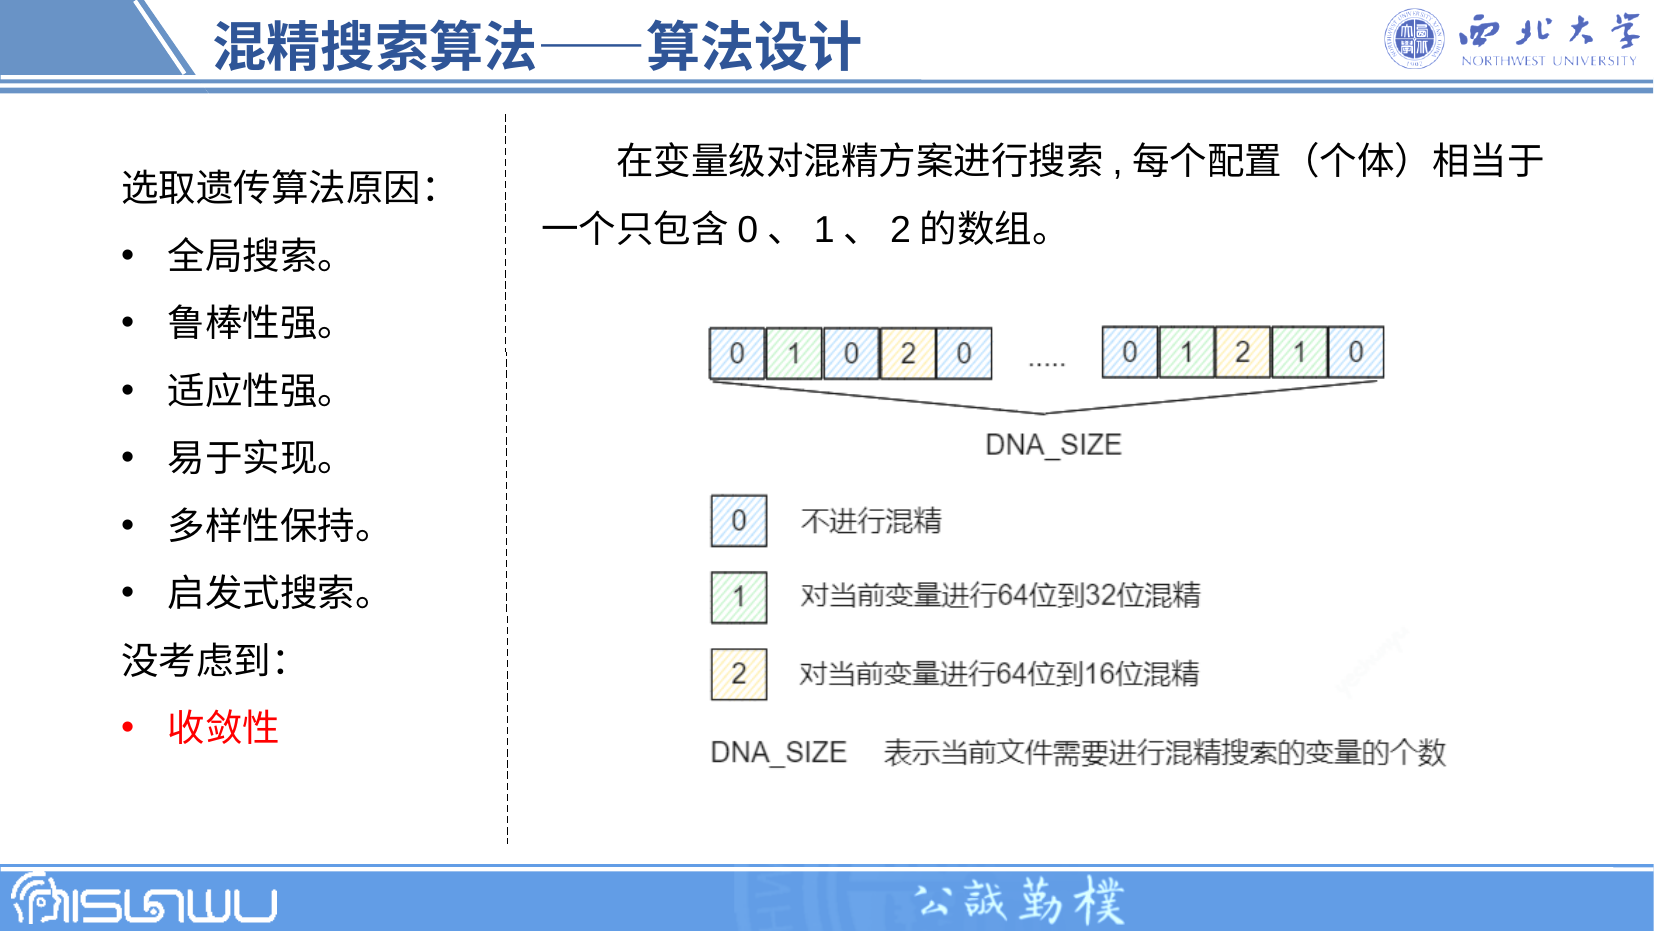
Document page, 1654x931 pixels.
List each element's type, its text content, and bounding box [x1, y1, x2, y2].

text_box 混精搜索算法——算法设计 [197, 11, 1624, 87]
picture [0, 872, 1654, 931]
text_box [1379, 3, 1653, 71]
text_box 在变量级对混精方案进行搜索,每个配置（个体）相当于一个只包含0、1、2的数组。 [526, 107, 1592, 250]
text_box 选取遗传算法原因： 全局搜索。 鲁棒性强。 适应性强。 易于实现。 多样性保持。 启发式搜索。 没考虑到： 收敛性 [106, 134, 459, 761]
picture [696, 312, 1459, 782]
